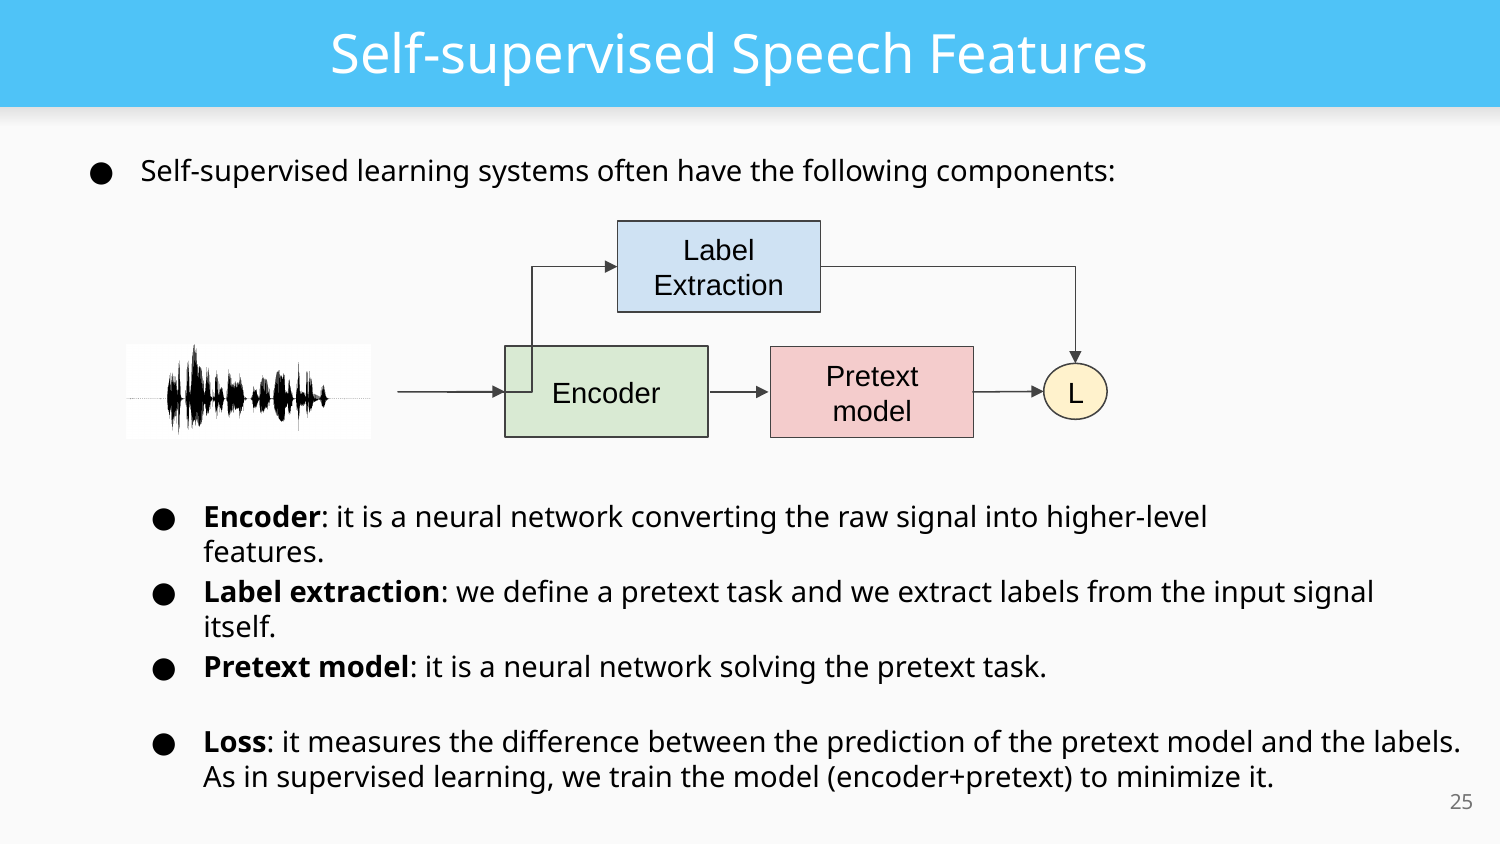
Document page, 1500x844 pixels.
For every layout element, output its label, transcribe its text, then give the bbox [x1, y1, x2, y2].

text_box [820, 266, 1076, 364]
text_box Pretext model: it is a neural network solving the pretext task. [113, 633, 1309, 699]
title Self-supervised Speech Features [16, 2, 1464, 102]
text_box Pretext model [770, 346, 974, 438]
slide_number ‹#› [1398, 770, 1489, 835]
picture [126, 344, 372, 439]
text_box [447, 266, 618, 393]
text_box Label Extraction [617, 221, 821, 313]
text_box Label extraction: we define a pretext task and we extract labels from the input signal itself. [113, 558, 1458, 659]
text_box Loss: it measures the difference between the prediction of the pretext model and the labels. As in supervised learning, we train the model (encoder+pretext) to minimize it. [113, 708, 1486, 809]
text_box Encoder [504, 346, 708, 438]
text_box L [1043, 363, 1108, 420]
text_box Encoder: it is a neural network converting the raw signal into higher-level features. [113, 483, 1309, 558]
text_box Self-supervised learning systems often have the following components: [50, 137, 1441, 203]
